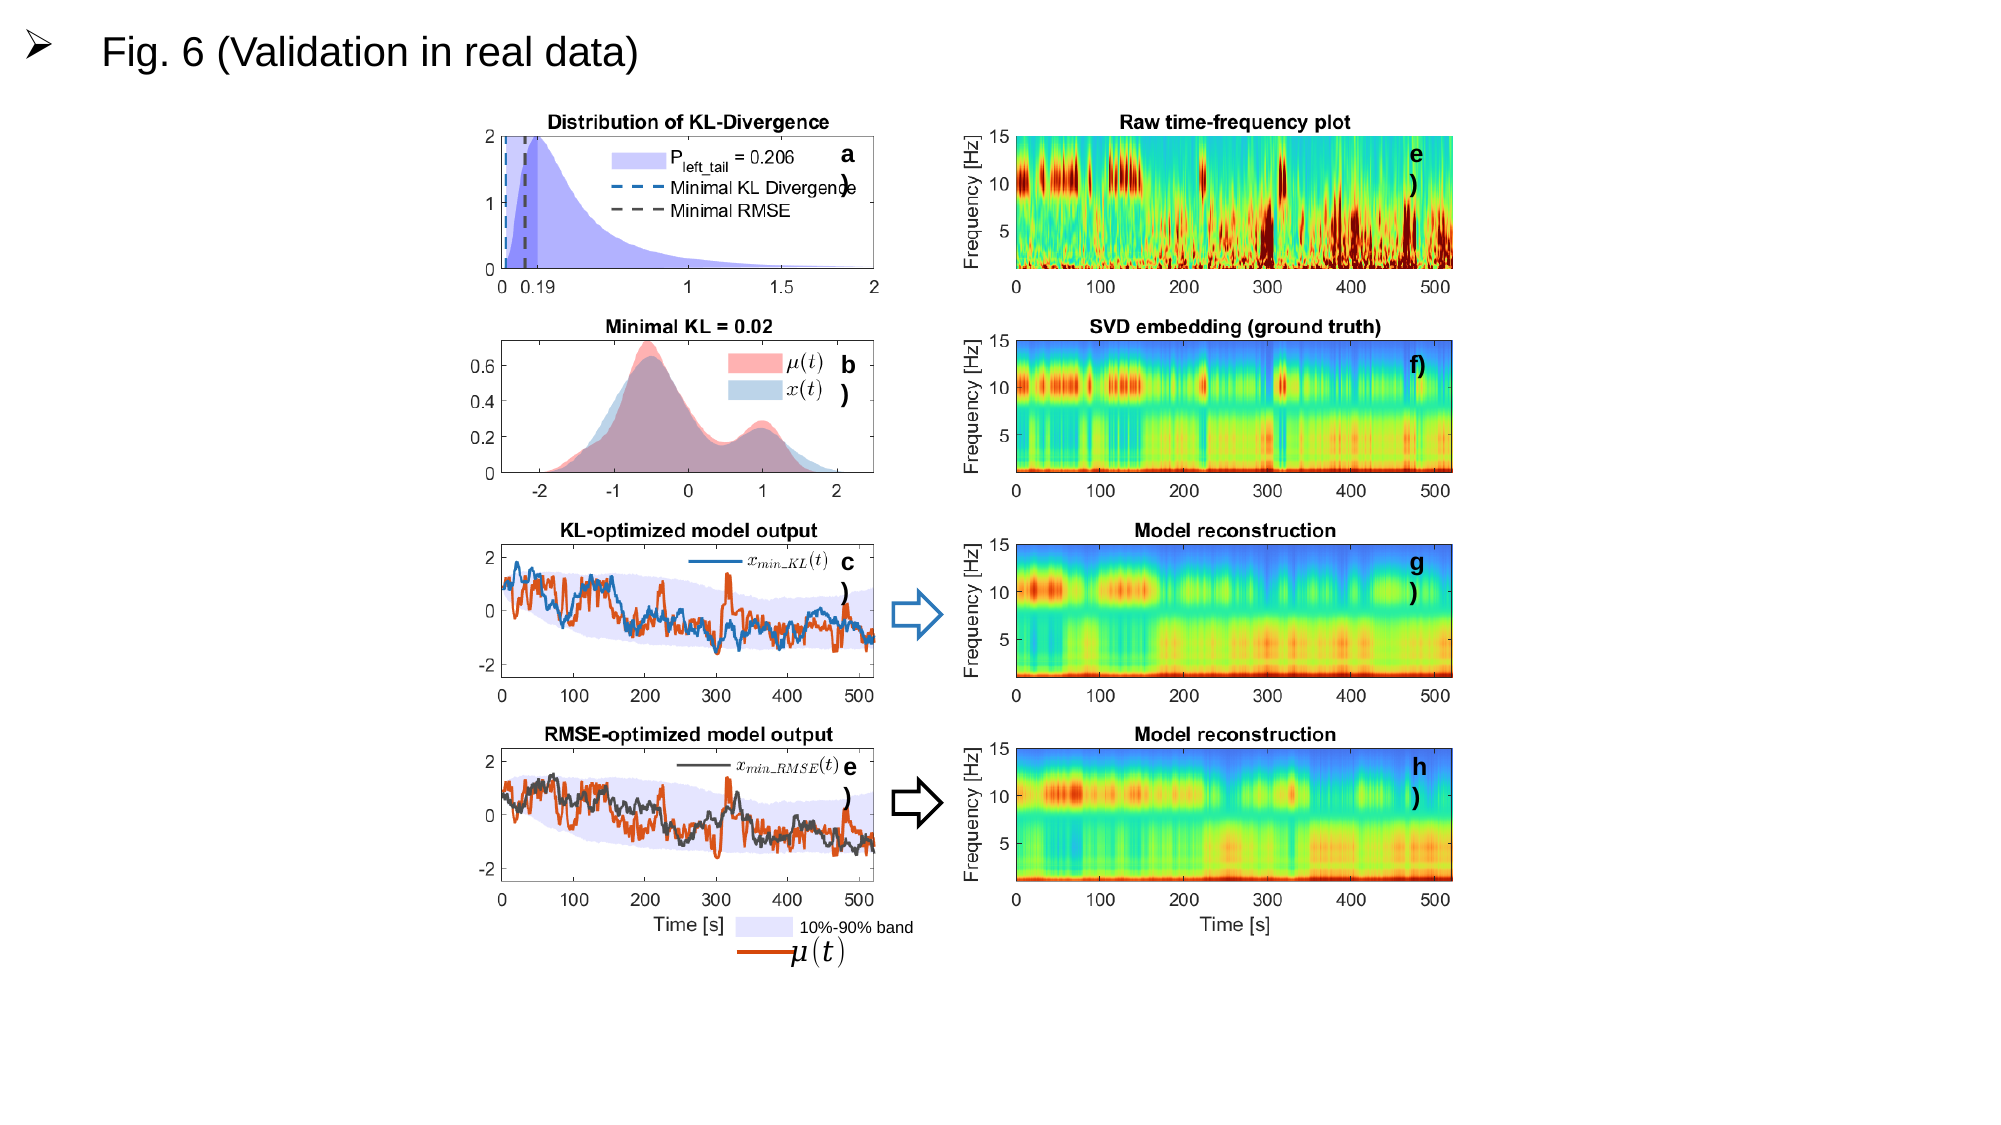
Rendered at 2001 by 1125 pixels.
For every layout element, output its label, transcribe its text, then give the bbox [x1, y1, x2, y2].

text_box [371, 82, 1464, 970]
text_box Fig. 6 (Validation in real data) [7, 17, 1168, 82]
